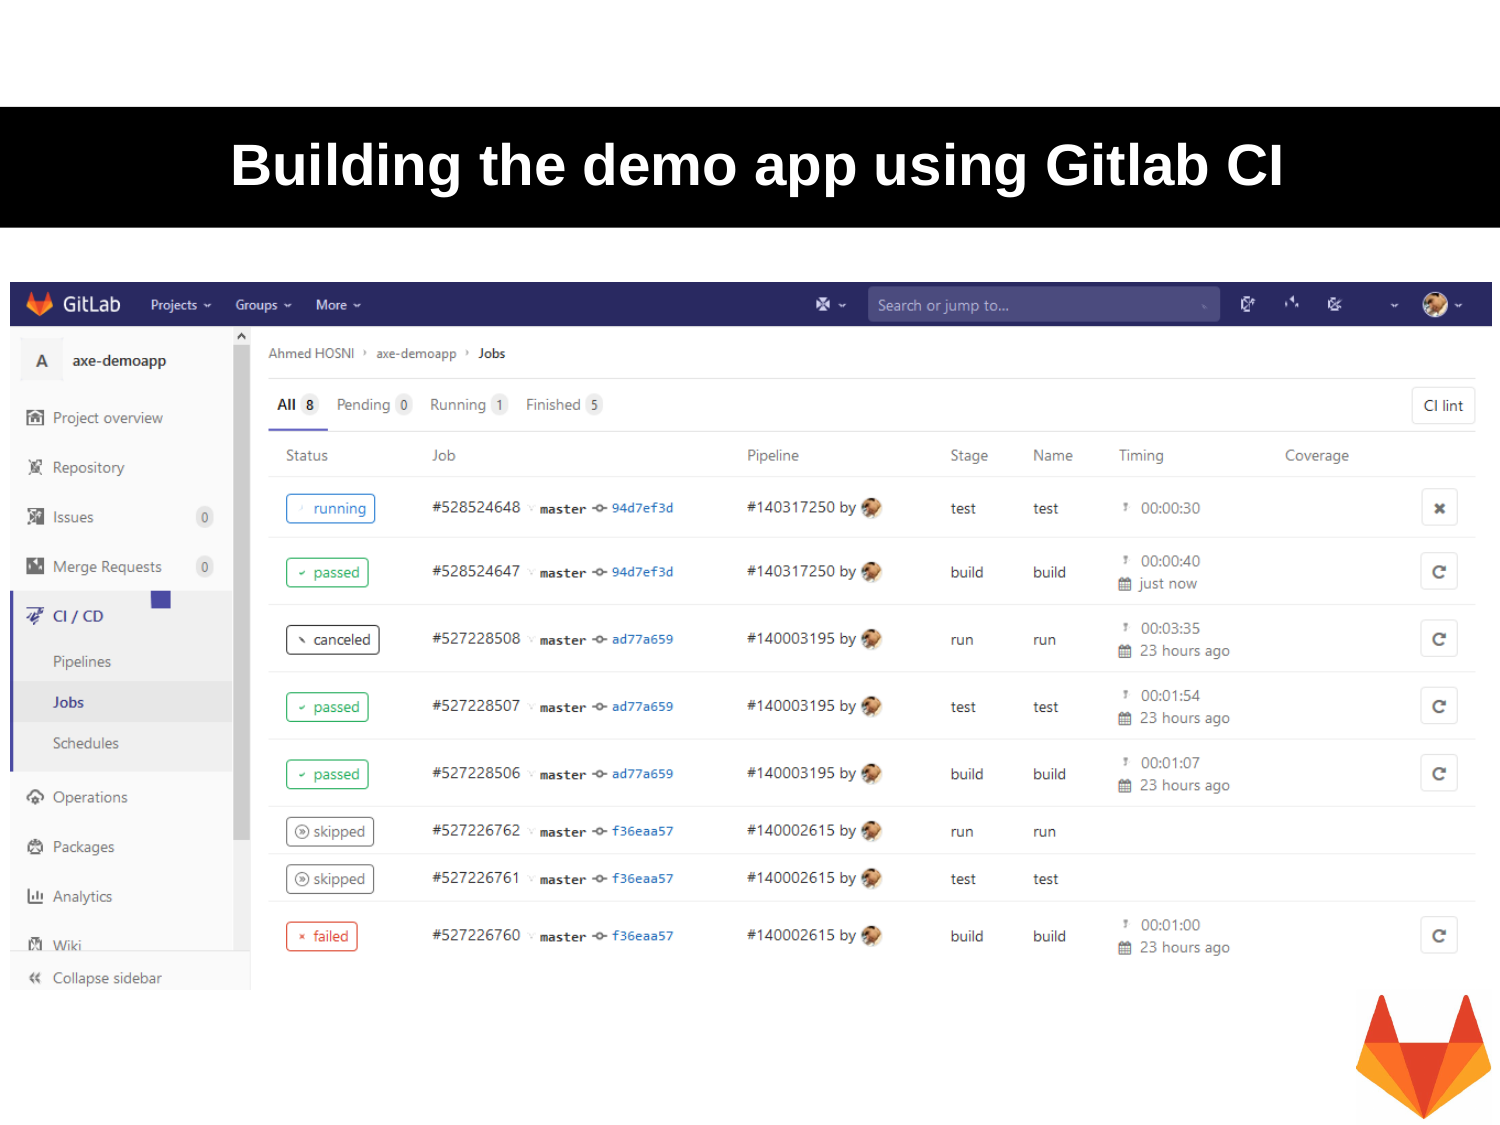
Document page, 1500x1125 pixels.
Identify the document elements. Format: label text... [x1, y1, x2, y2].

title Building the demo app using Gitlab CI [68, 105, 1448, 228]
picture [10, 281, 1493, 1125]
text_box [0, 105, 1500, 230]
